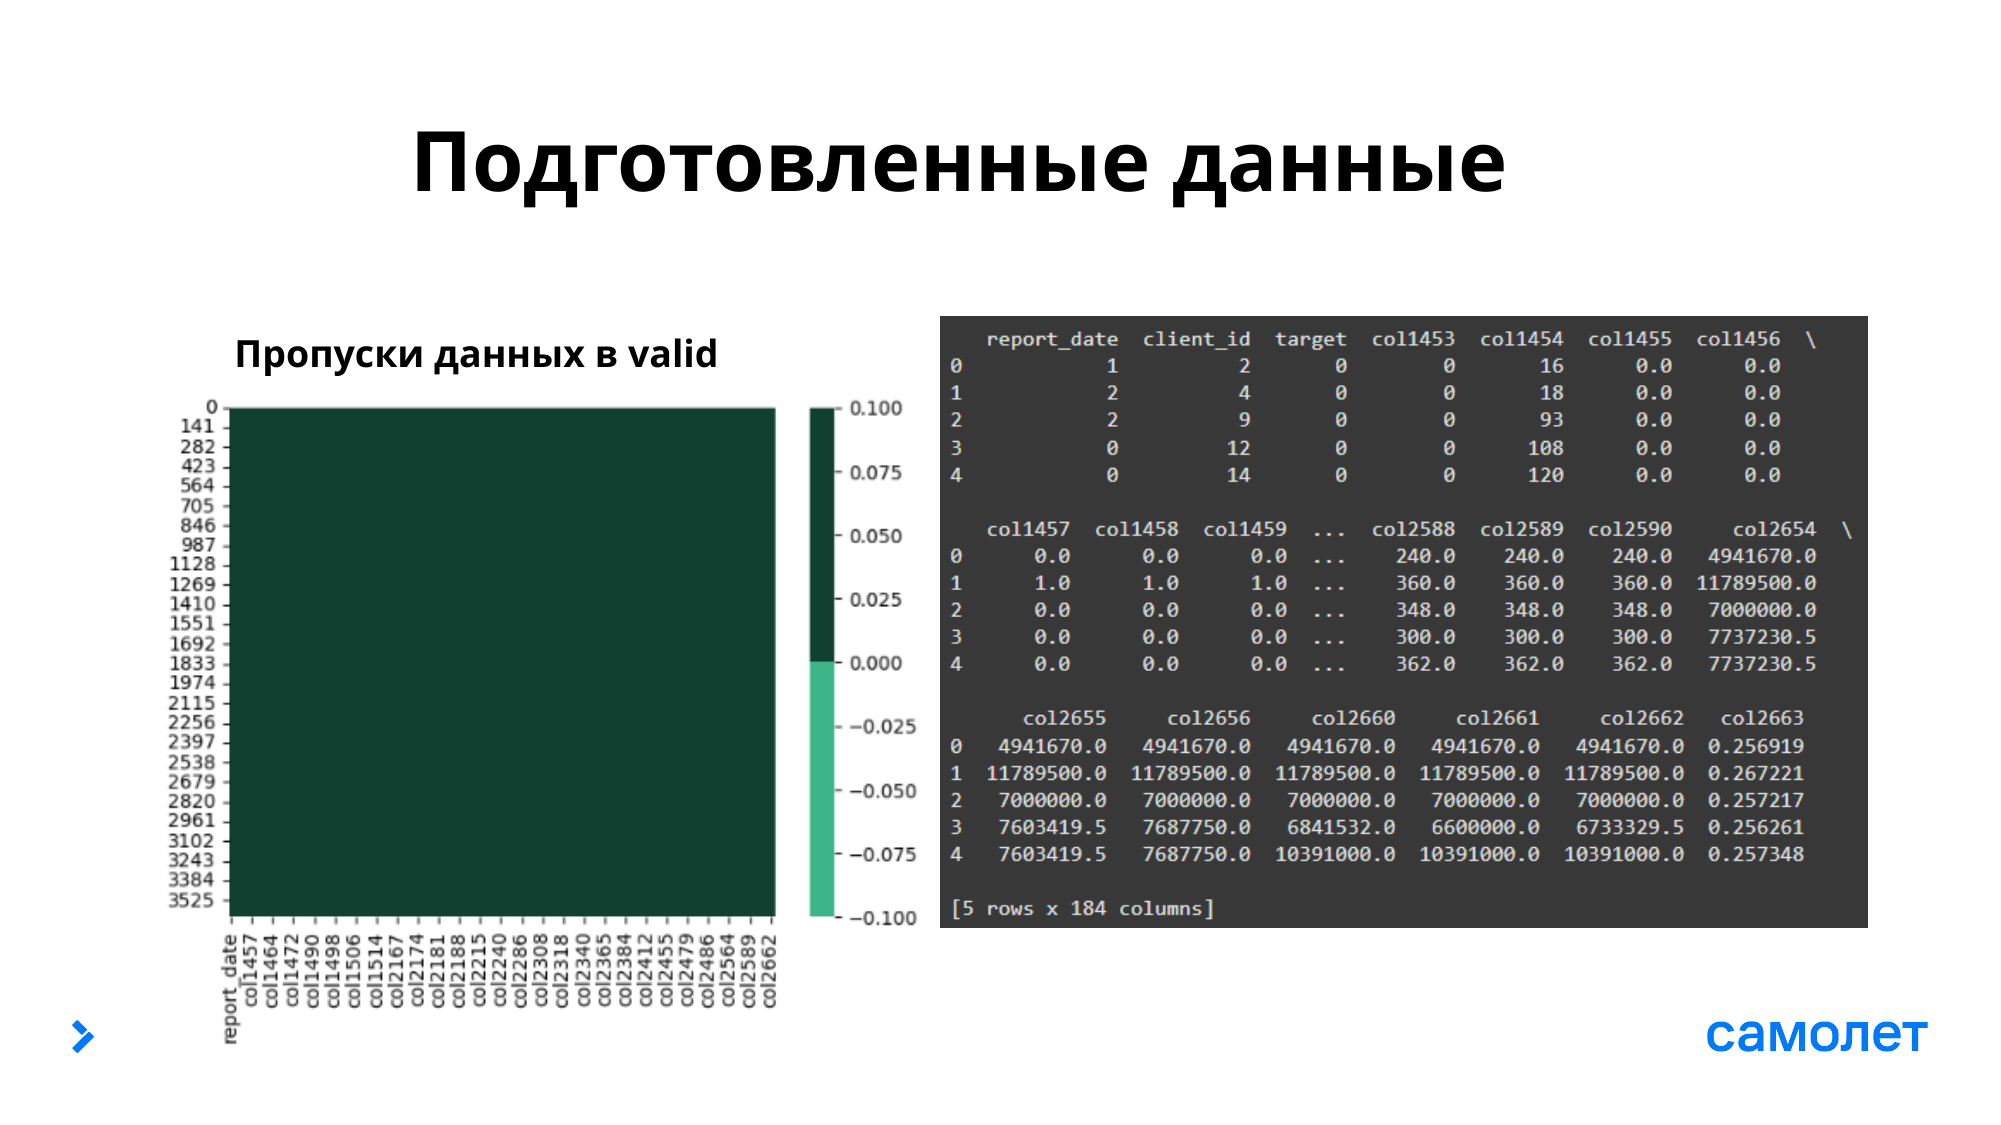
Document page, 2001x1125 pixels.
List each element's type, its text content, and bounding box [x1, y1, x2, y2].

text_box Пропуски данных в valid [219, 322, 823, 390]
picture [1707, 1021, 1928, 1052]
picture [72, 1020, 94, 1053]
text_box Подготовленные данные [395, 100, 1696, 216]
picture [940, 316, 1868, 928]
picture [161, 390, 930, 1051]
